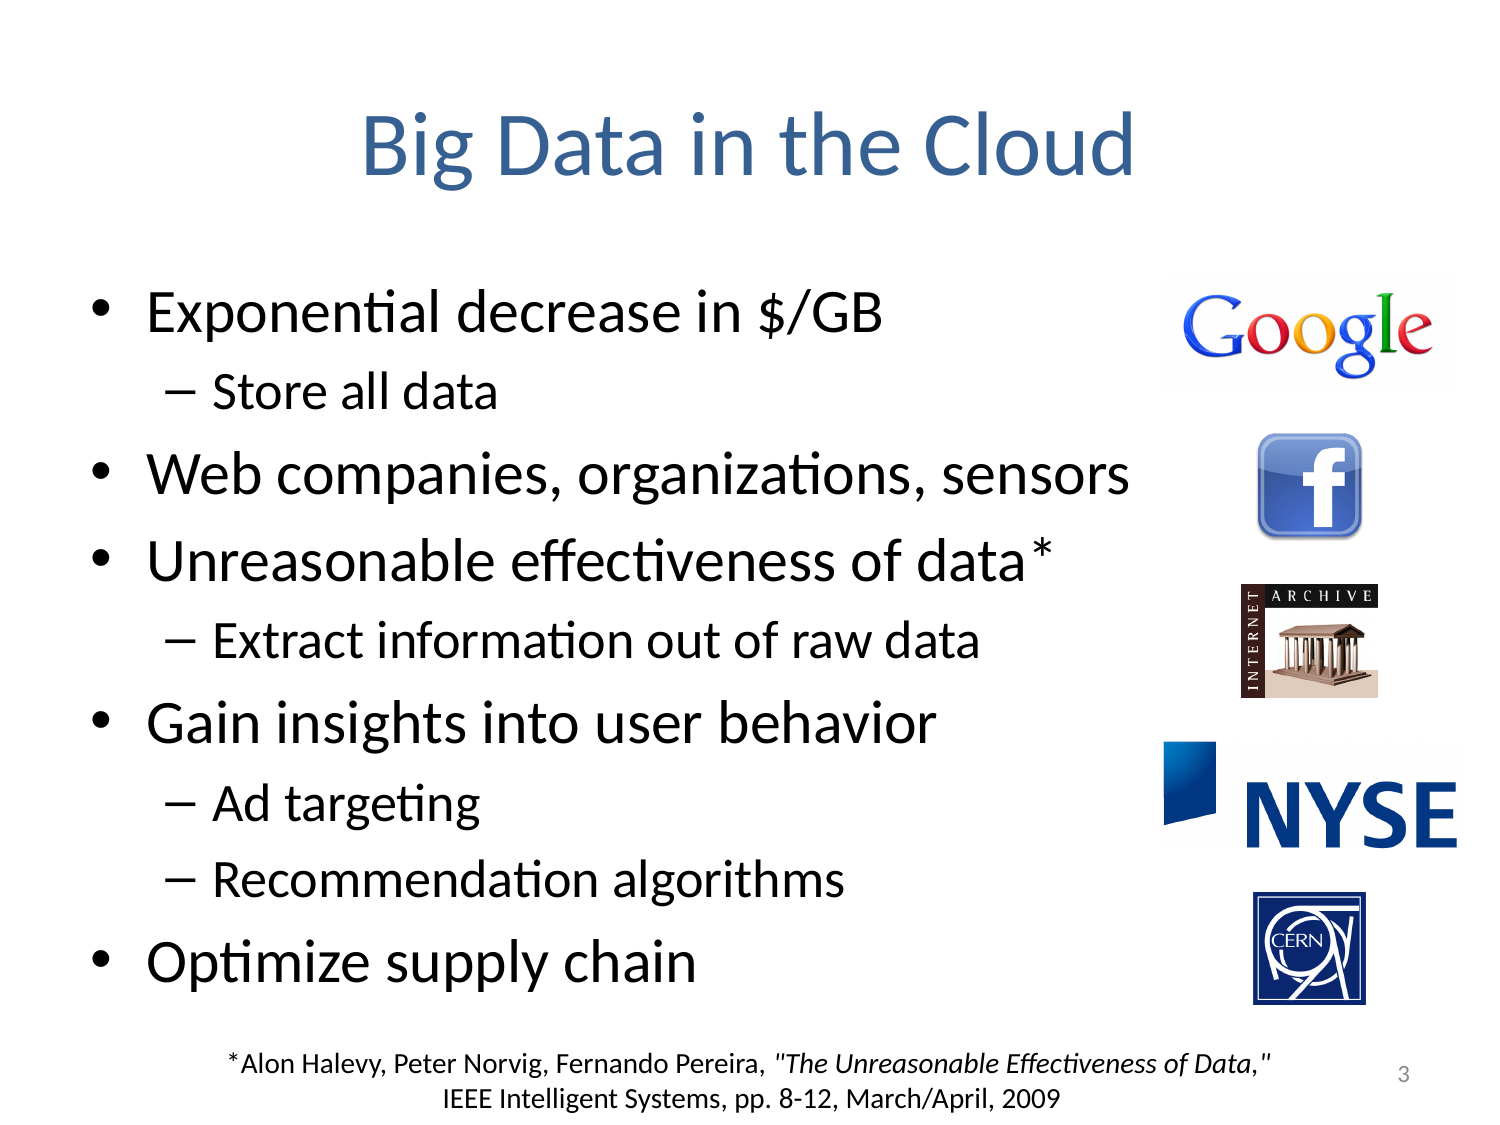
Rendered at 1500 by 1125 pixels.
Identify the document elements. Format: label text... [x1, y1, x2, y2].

title Big Data in the Cloud [75, 45, 1425, 233]
picture [1253, 891, 1366, 1005]
list Exponential decrease in $/GB Store all data Web companies, organizations, sensors Unreasonable effectiveness of data* Extract information out of raw data Gain insights into user behavior Ad targeting Recommendation algorithms Optimize supply chain [75, 262, 1425, 1005]
picture [1164, 277, 1456, 391]
slide_number 3 [1373, 1042, 1425, 1103]
picture [1241, 584, 1378, 698]
picture [1159, 737, 1460, 851]
picture [1253, 430, 1367, 544]
text_box *Alon Halevy, Peter Norvig, Fernando Pereira, "The Unreasonable Effectiveness of Data," IEEE Intelligent Systems, pp. 8-12, March/April, 2009 [130, 1036, 1373, 1122]
